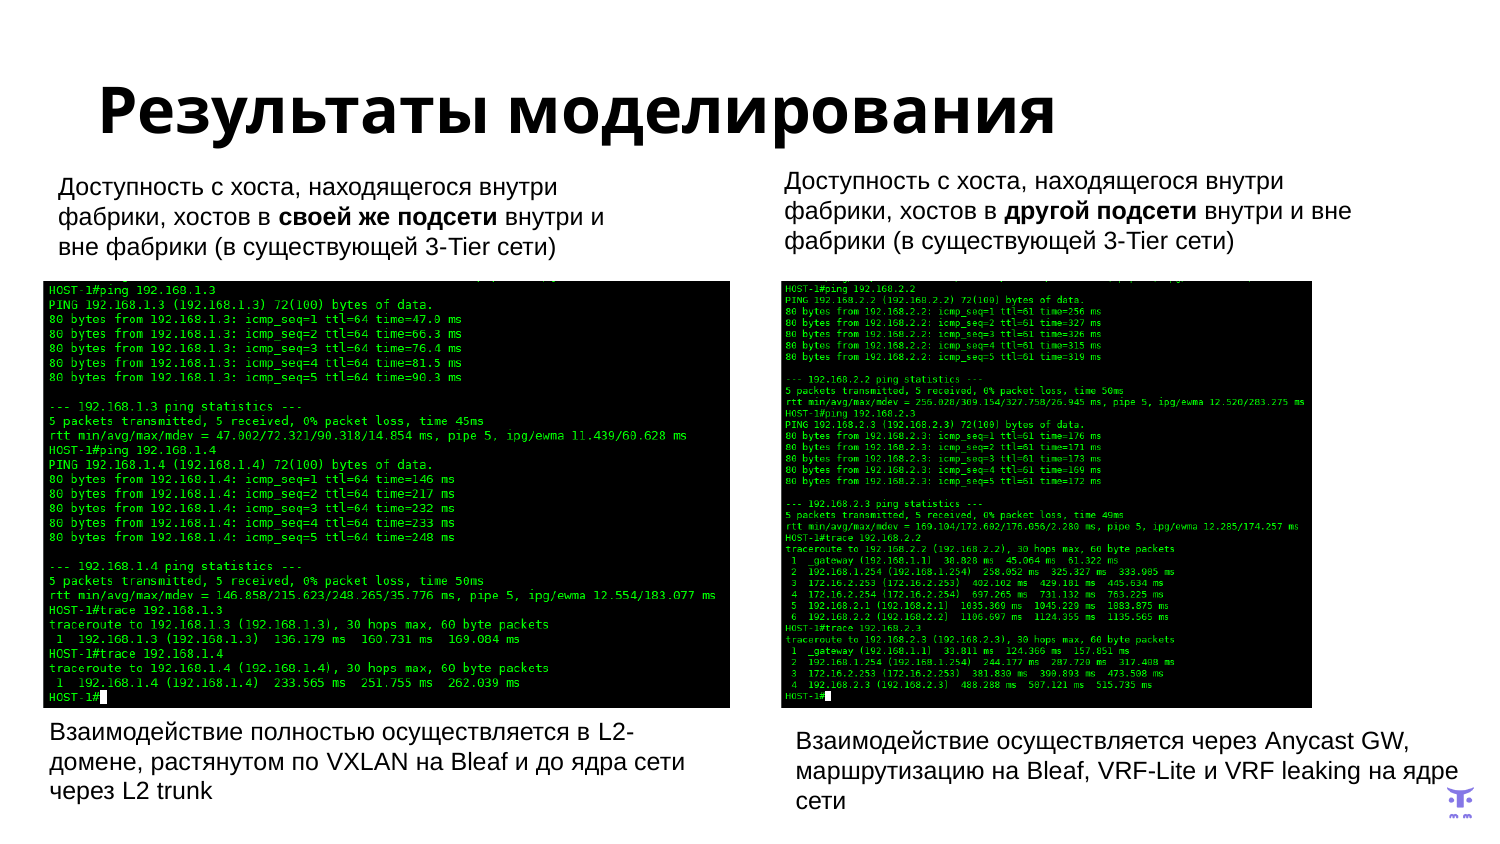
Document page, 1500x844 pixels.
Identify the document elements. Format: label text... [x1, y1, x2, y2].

text_box Доступность с хоста, находящегося внутри фабрики, хостов в другой подсети внутри и вне фабрики (в существующей 3-Tier сети) [769, 157, 1373, 262]
text_box Взаимодействие осуществляется через Anycast GW, маршрутизацию на Bleaf, VRF-Lite и VRF leaking на ядре сети [780, 716, 1476, 822]
title Результаты моделирования [82, 54, 1480, 150]
text_box Взаимодействие полностью осуществляется в L2-домене, растянутом по VXLAN на Bleaf и до ядра сети через L2 trunk [34, 707, 730, 813]
text_box Доступность с хоста, находящегося внутри фабрики, хостов в своей же подсети внутри и вне фабрики (в существующей 3-Tier сети) [43, 162, 647, 268]
picture [0, 0, 1500, 844]
